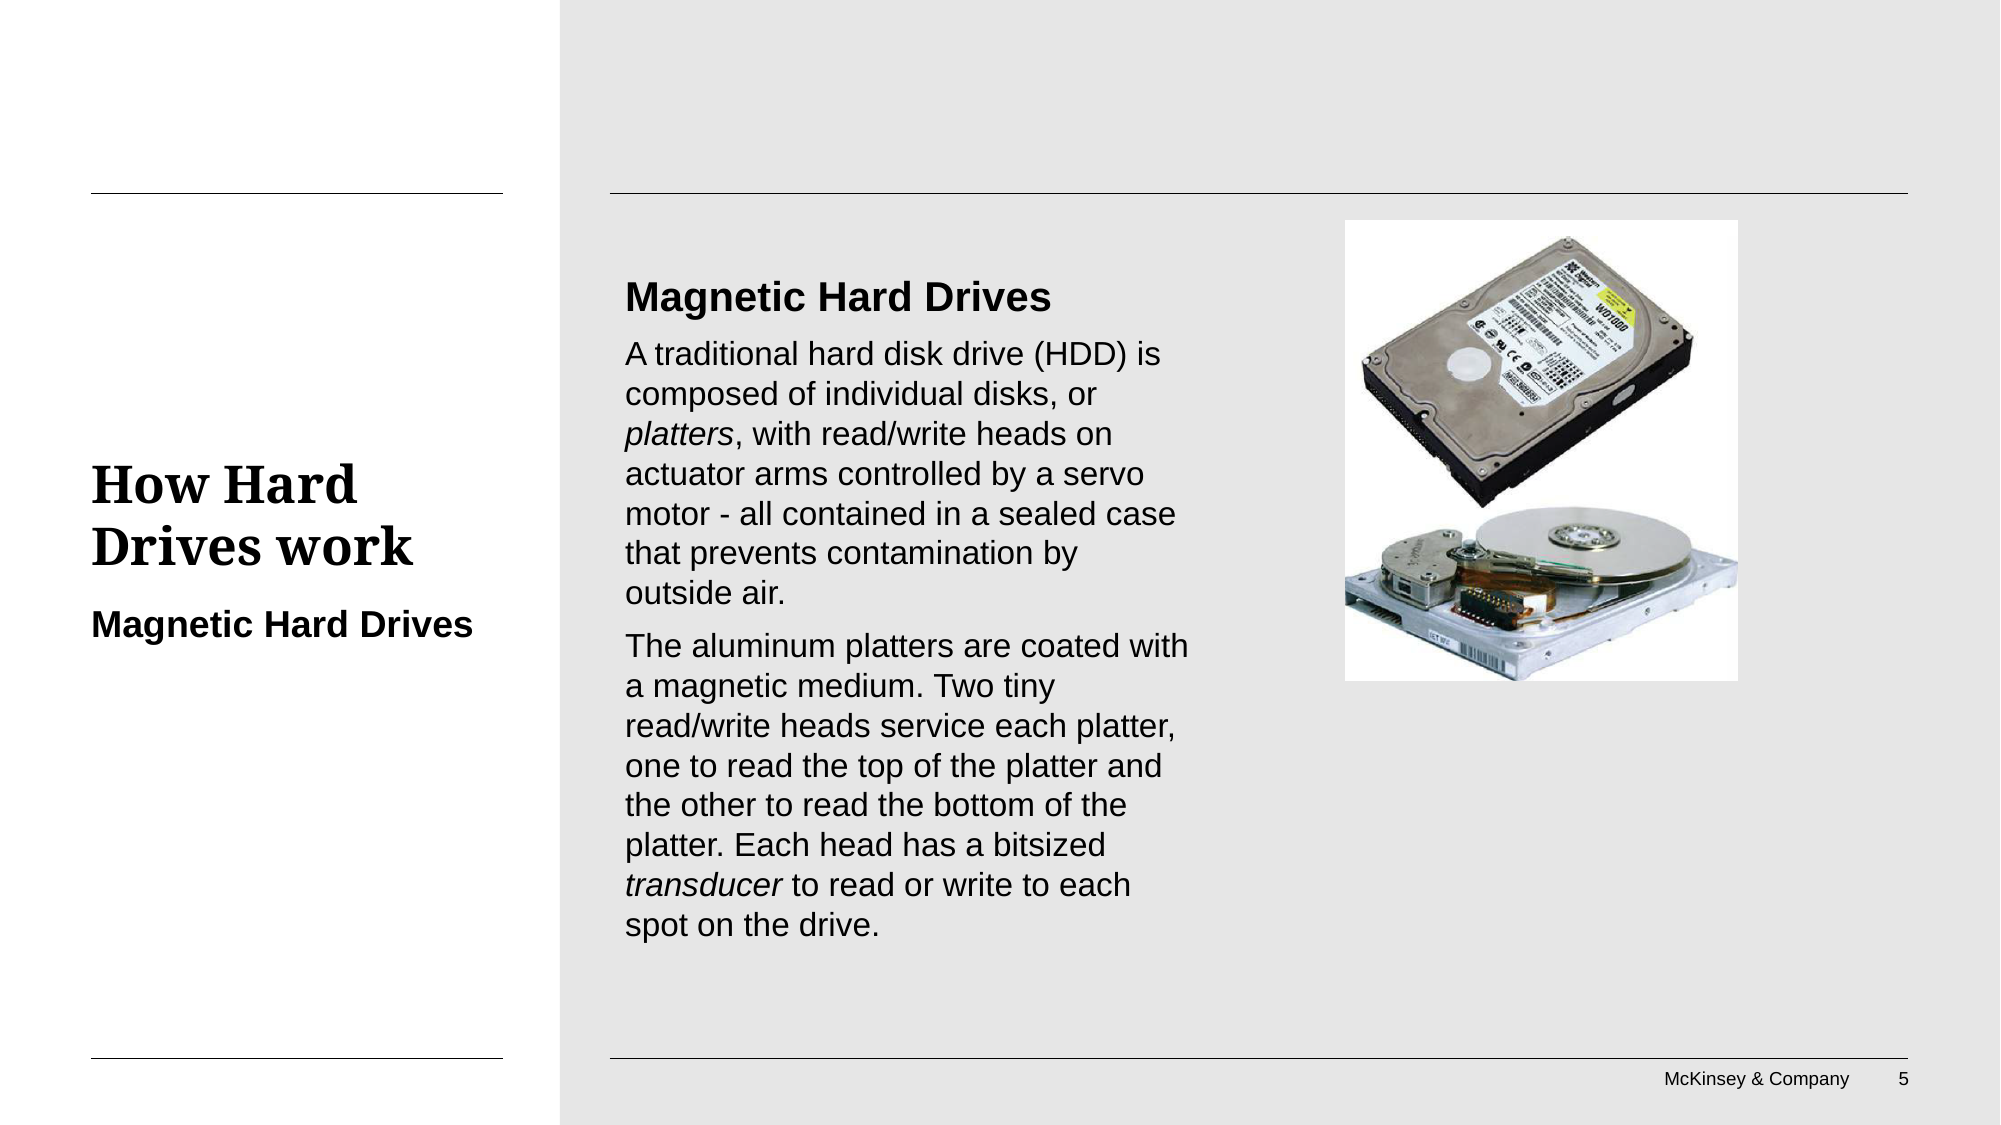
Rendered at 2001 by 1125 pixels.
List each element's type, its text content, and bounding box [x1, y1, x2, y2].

picture [1345, 219, 1738, 681]
subtitle Magnetic Hard Drives [91, 600, 504, 704]
title How Hard Drives work [91, 450, 504, 577]
text_box Magnetic Hard Drives A traditional hard disk drive (HDD) is composed of individual disks, or platters, with read/write heads on actuator arms controlled by a servo motor - all contained in a sealed case that prevents contamination by outside air. The aluminum platters are coated with a magnetic medium. Two tiny read/write heads service each platter, one to read the top of the platter and the other to read the bottom of the platter. Each head has a bitsized transducer to read or write to each spot on the drive. [625, 269, 1194, 932]
